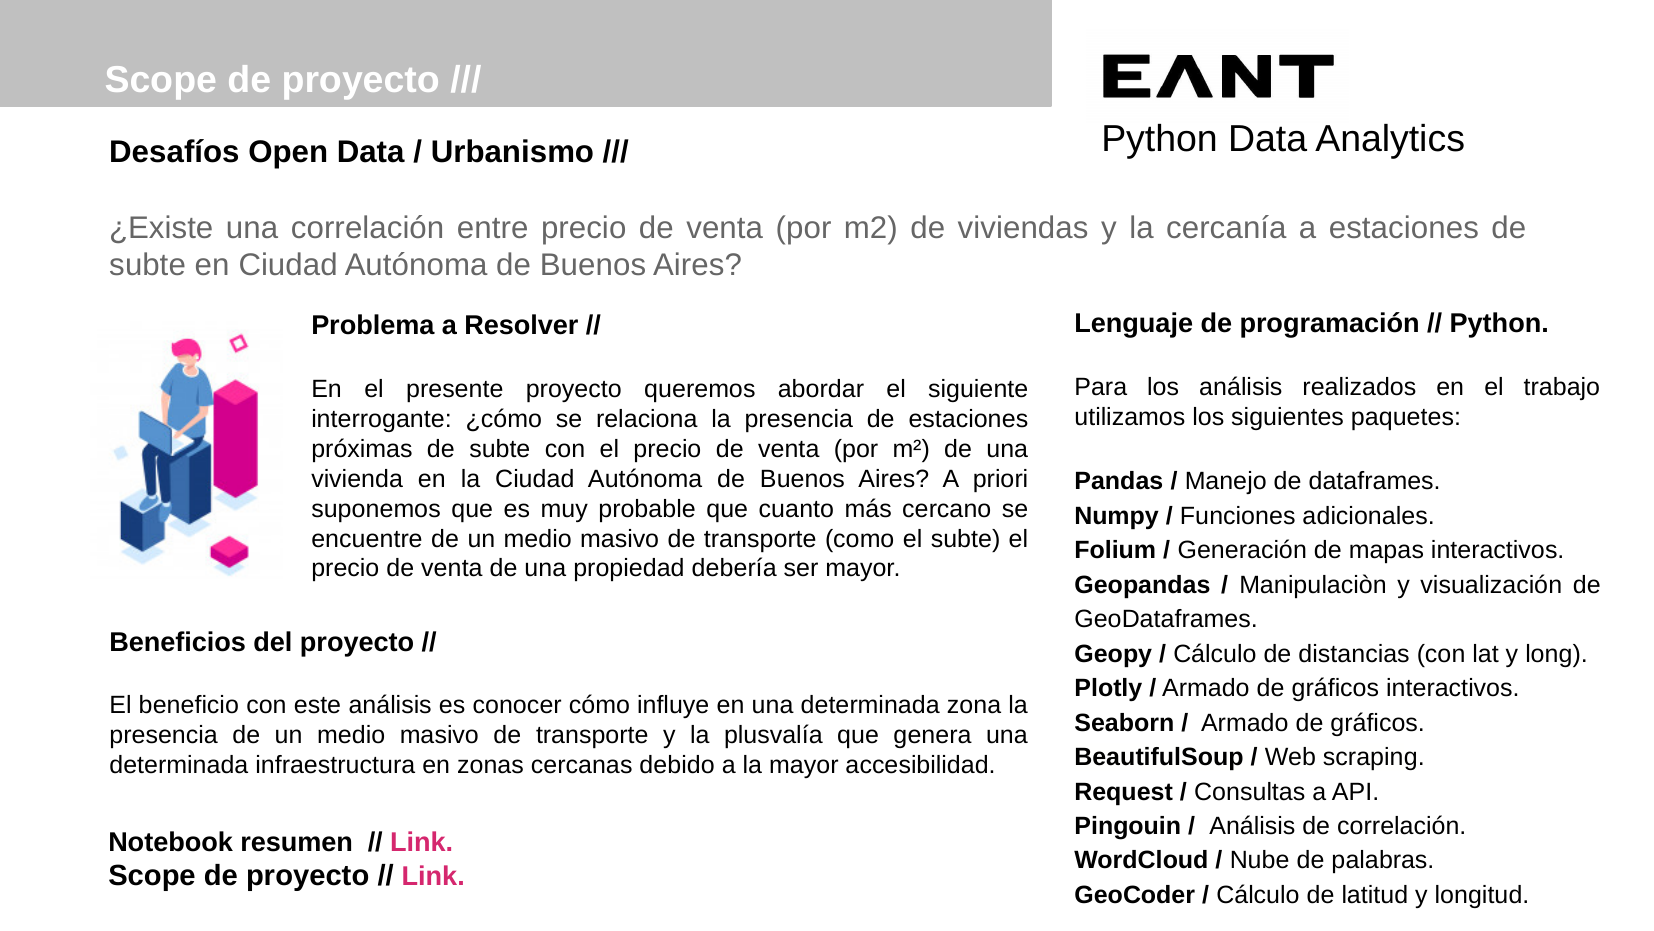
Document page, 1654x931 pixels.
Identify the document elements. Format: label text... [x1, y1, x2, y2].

text_box Notebook resumen // Link. Scope de proyecto // Link. [93, 808, 1011, 907]
text_box Problema a Resolver // En el presente proyecto queremos abordar el siguiente interrogante: ¿cómo se relaciona la presencia de estaciones próximas de subte con el precio de venta (por m²) de una vivienda en la Ciudad Autónoma de Buenos Aires? A priori suponemos que es muy probable que cuanto más cercano se encuentre de un medio masivo de transporte (como el subte) el precio de venta de una propiedad debería ser mayor. [296, 292, 1045, 597]
picture [1086, 29, 1349, 125]
text_box Scope de proyecto /// [89, 47, 827, 146]
text_box ¿Existe una correlación entre precio de venta (por m2) de viviendas y la cercanía a estaciones de subte en Ciudad Autónoma de Buenos Aires? [94, 199, 1544, 328]
text_box Lenguaje de programación // Python. Para los análisis realizados en el trabajo utilizamos los siguientes paquetes: Pandas / Manejo de dataframes. Numpy / Funciones adicionales. Folium / Generación de mapas interactivos. Geopandas / Manipulaciòn y visualización de GeoDataframes. Geopy / Cálculo de distancias (con lat y long). Plotly / Armado de gráficos interactivos. Seaborn / Armado de gráficos. BeautifulSoup / Web scraping. Request / Consultas a API. Pingouin / Análisis de correlación. WordCloud / Nube de palabras. GeoCoder / Cálculo de latitud y longitud. [1059, 290, 1617, 924]
picture [90, 321, 283, 579]
text_box Desafíos Open Data / Urbanismo /// [94, 123, 983, 219]
text_box [0, 0, 1052, 107]
text_box Python Data Analytics [1086, 106, 1654, 202]
text_box Beneficios del proyecto // El beneficio con este análisis es conocer cómo influye en una determinada zona la presencia de un medio masivo de transporte y la plusvalía que genera una determinada infraestructura en zonas cercanas debido a la mayor accesibilidad. [94, 616, 1045, 847]
